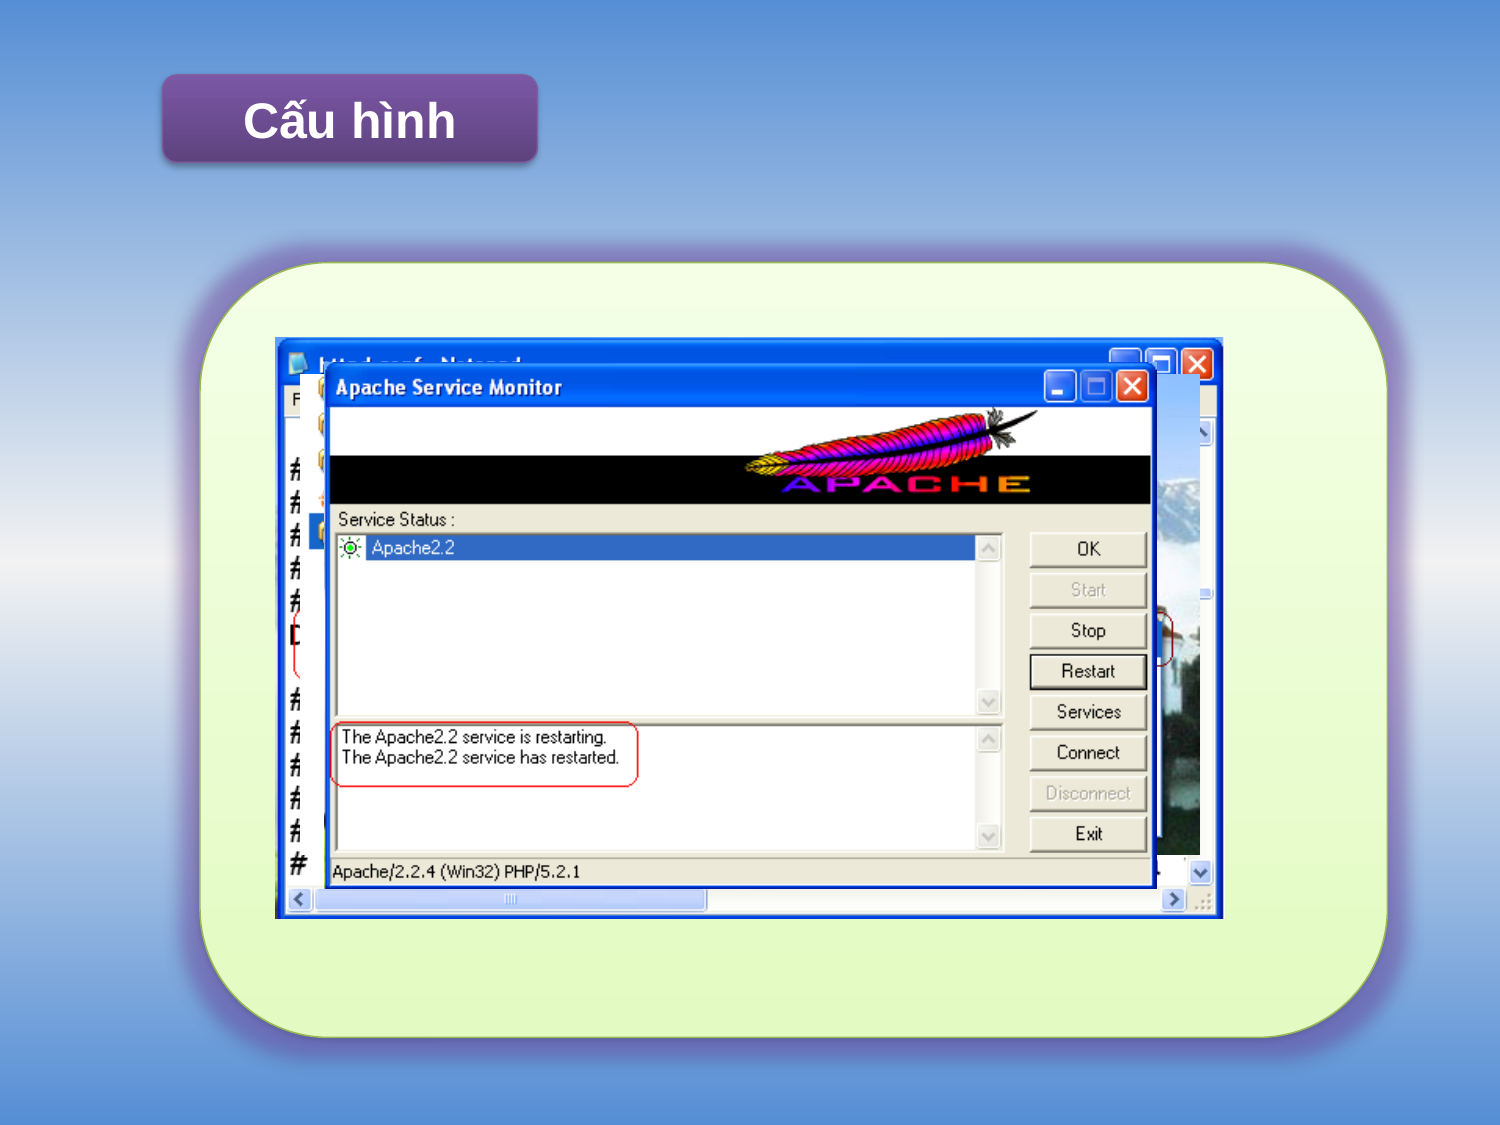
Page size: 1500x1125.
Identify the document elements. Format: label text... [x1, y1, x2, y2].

text_box Cấu hình [161, 74, 539, 164]
text_box [199, 261, 1389, 1039]
picture [274, 337, 1226, 919]
